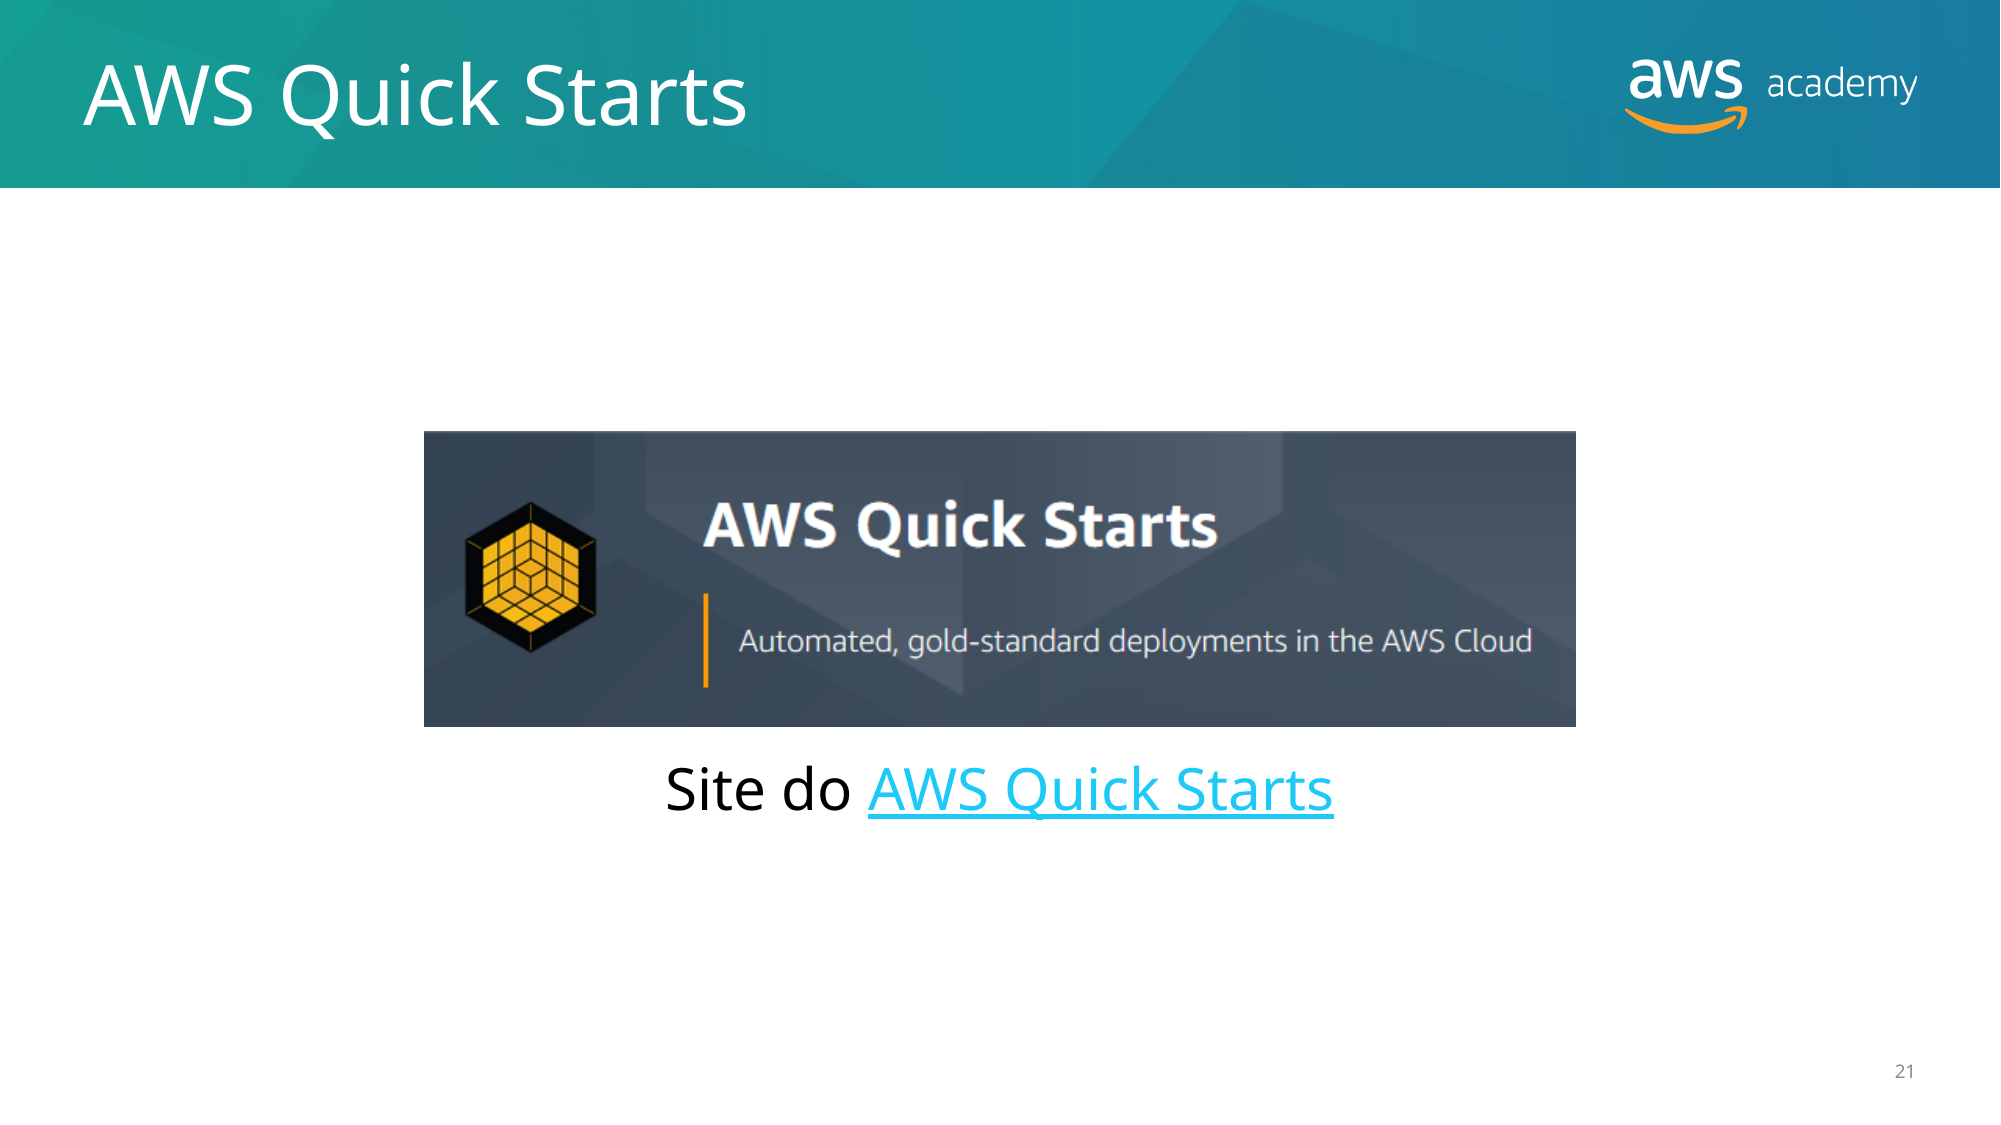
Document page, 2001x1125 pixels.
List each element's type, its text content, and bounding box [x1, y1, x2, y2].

title AWS Quick Starts [68, 59, 1551, 138]
slide_number 21 [1481, 1042, 1932, 1103]
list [424, 431, 1576, 727]
picture [0, 0, 2000, 188]
text_box Site do AWS Quick Starts [651, 744, 1349, 839]
